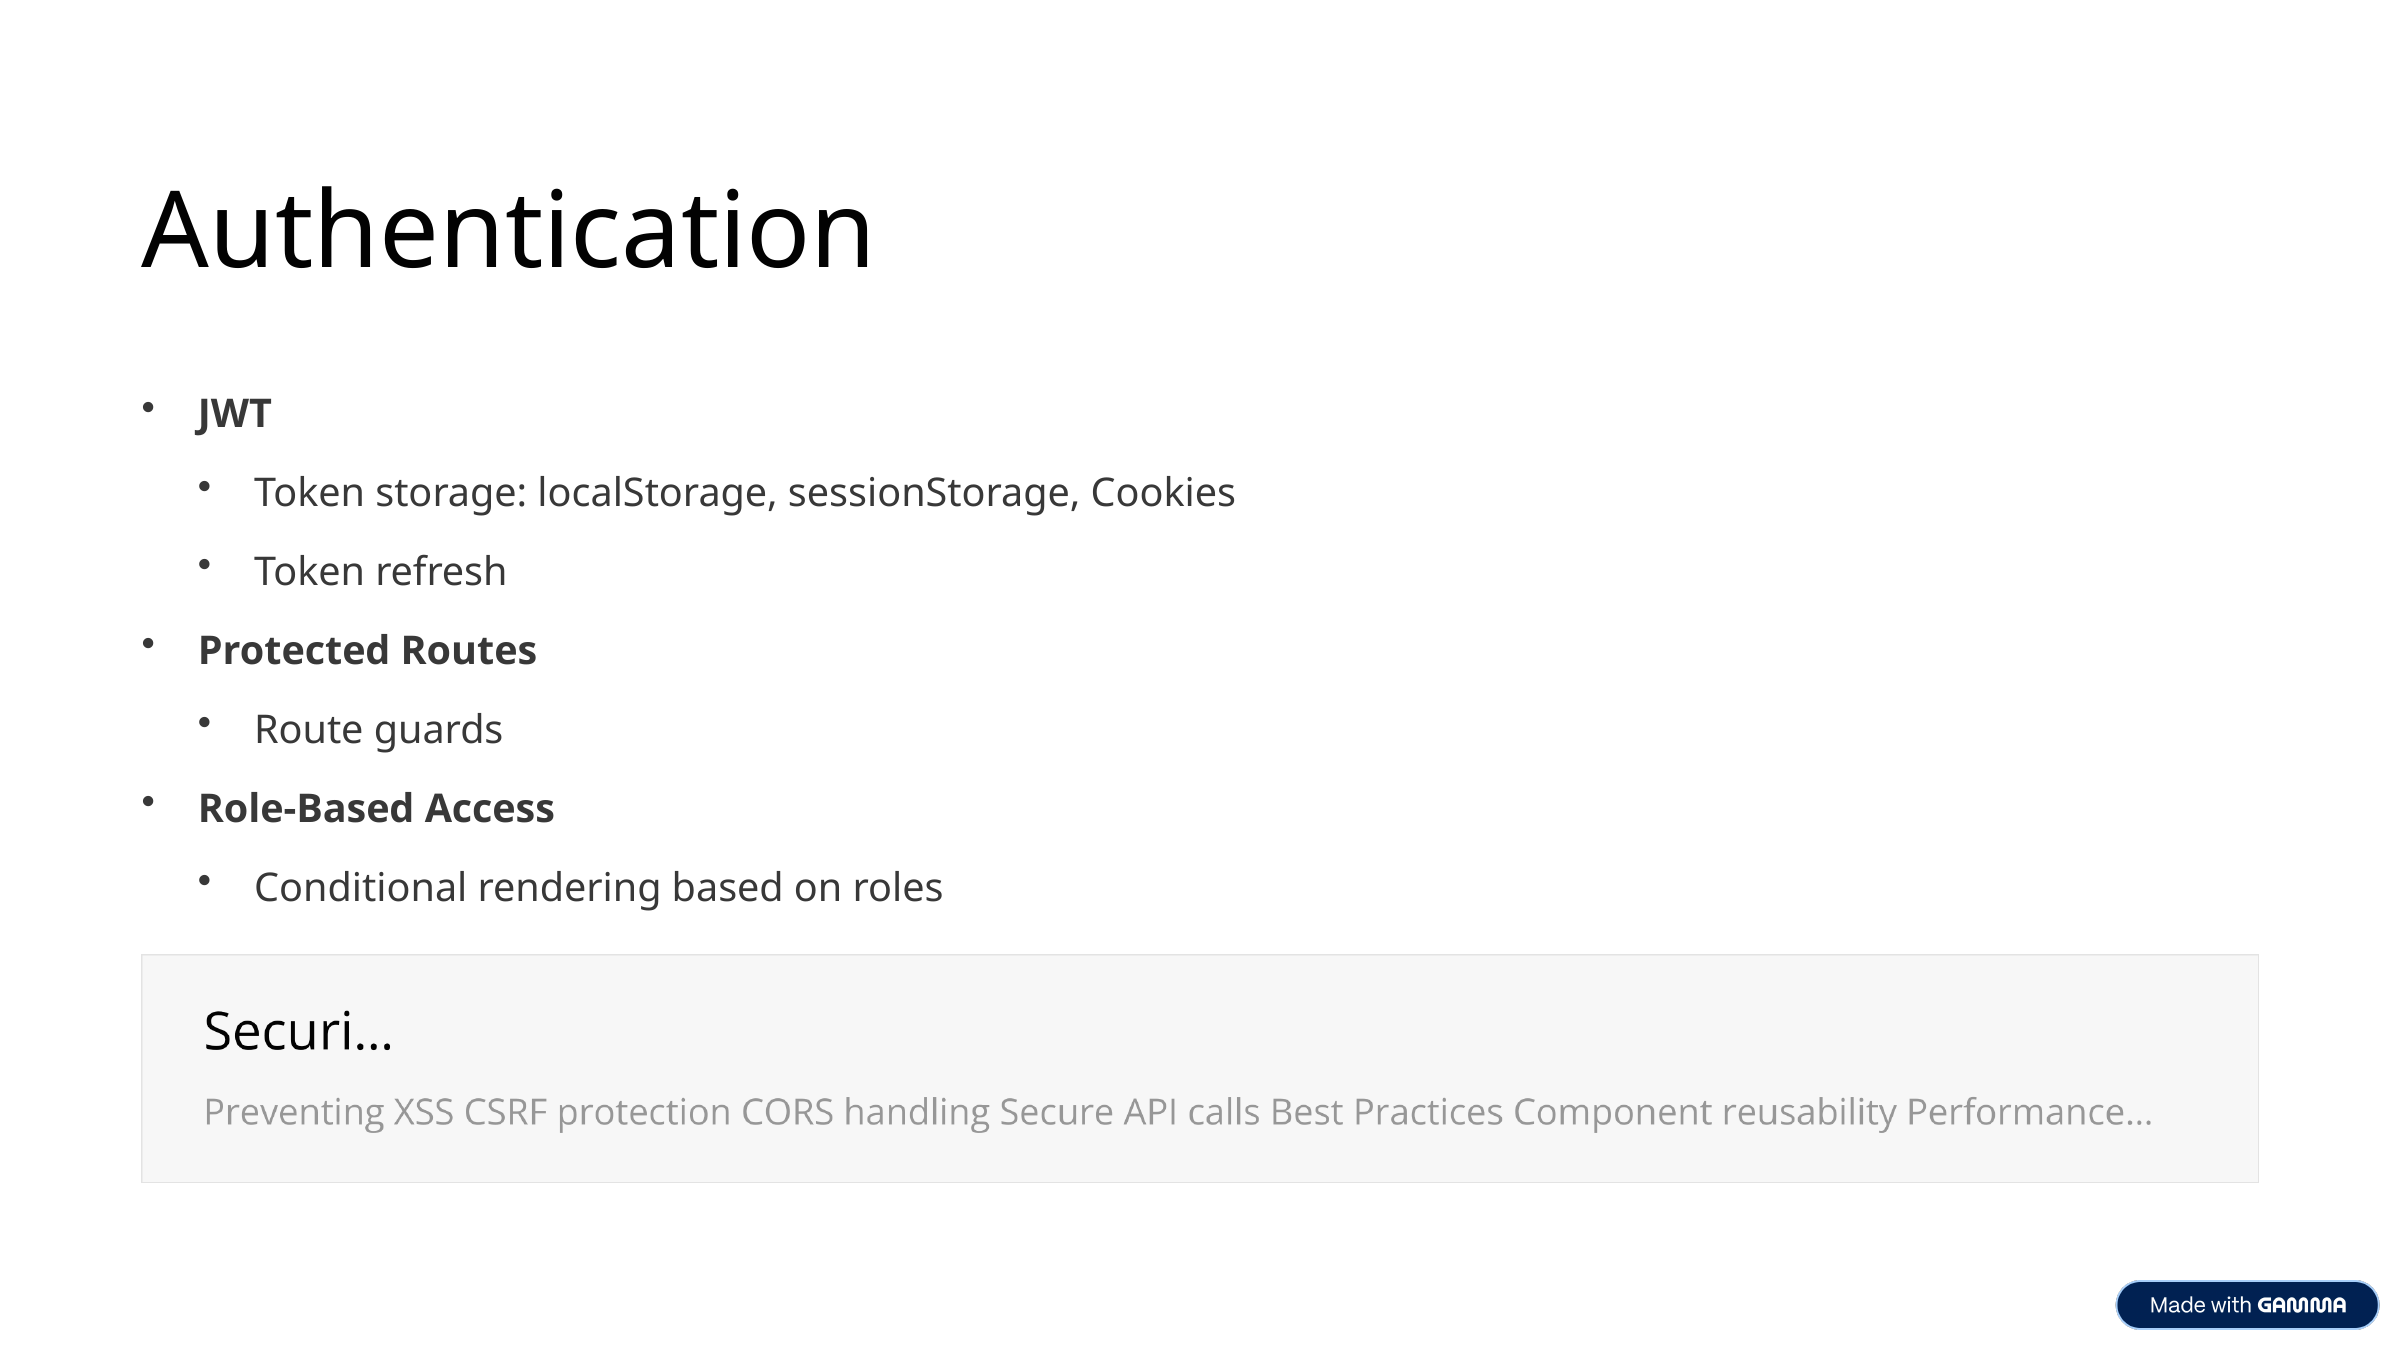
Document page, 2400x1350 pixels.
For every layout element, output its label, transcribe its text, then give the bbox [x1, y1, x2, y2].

text_box Protected Routes [141, 607, 2259, 673]
picture [2106, 1271, 2389, 1339]
text_box Token refresh [141, 528, 2259, 594]
text_box Token storage: localStorage, sessionStorage, Cookies [141, 449, 2259, 515]
text_box Authentication [141, 156, 1205, 290]
text_box Role-Based Access [141, 765, 2259, 831]
text_box Conditional rendering based on roles [141, 844, 2259, 910]
text_box Route guards [141, 686, 2259, 752]
picture [141, 954, 2259, 1183]
text_box JWT [141, 370, 2259, 436]
